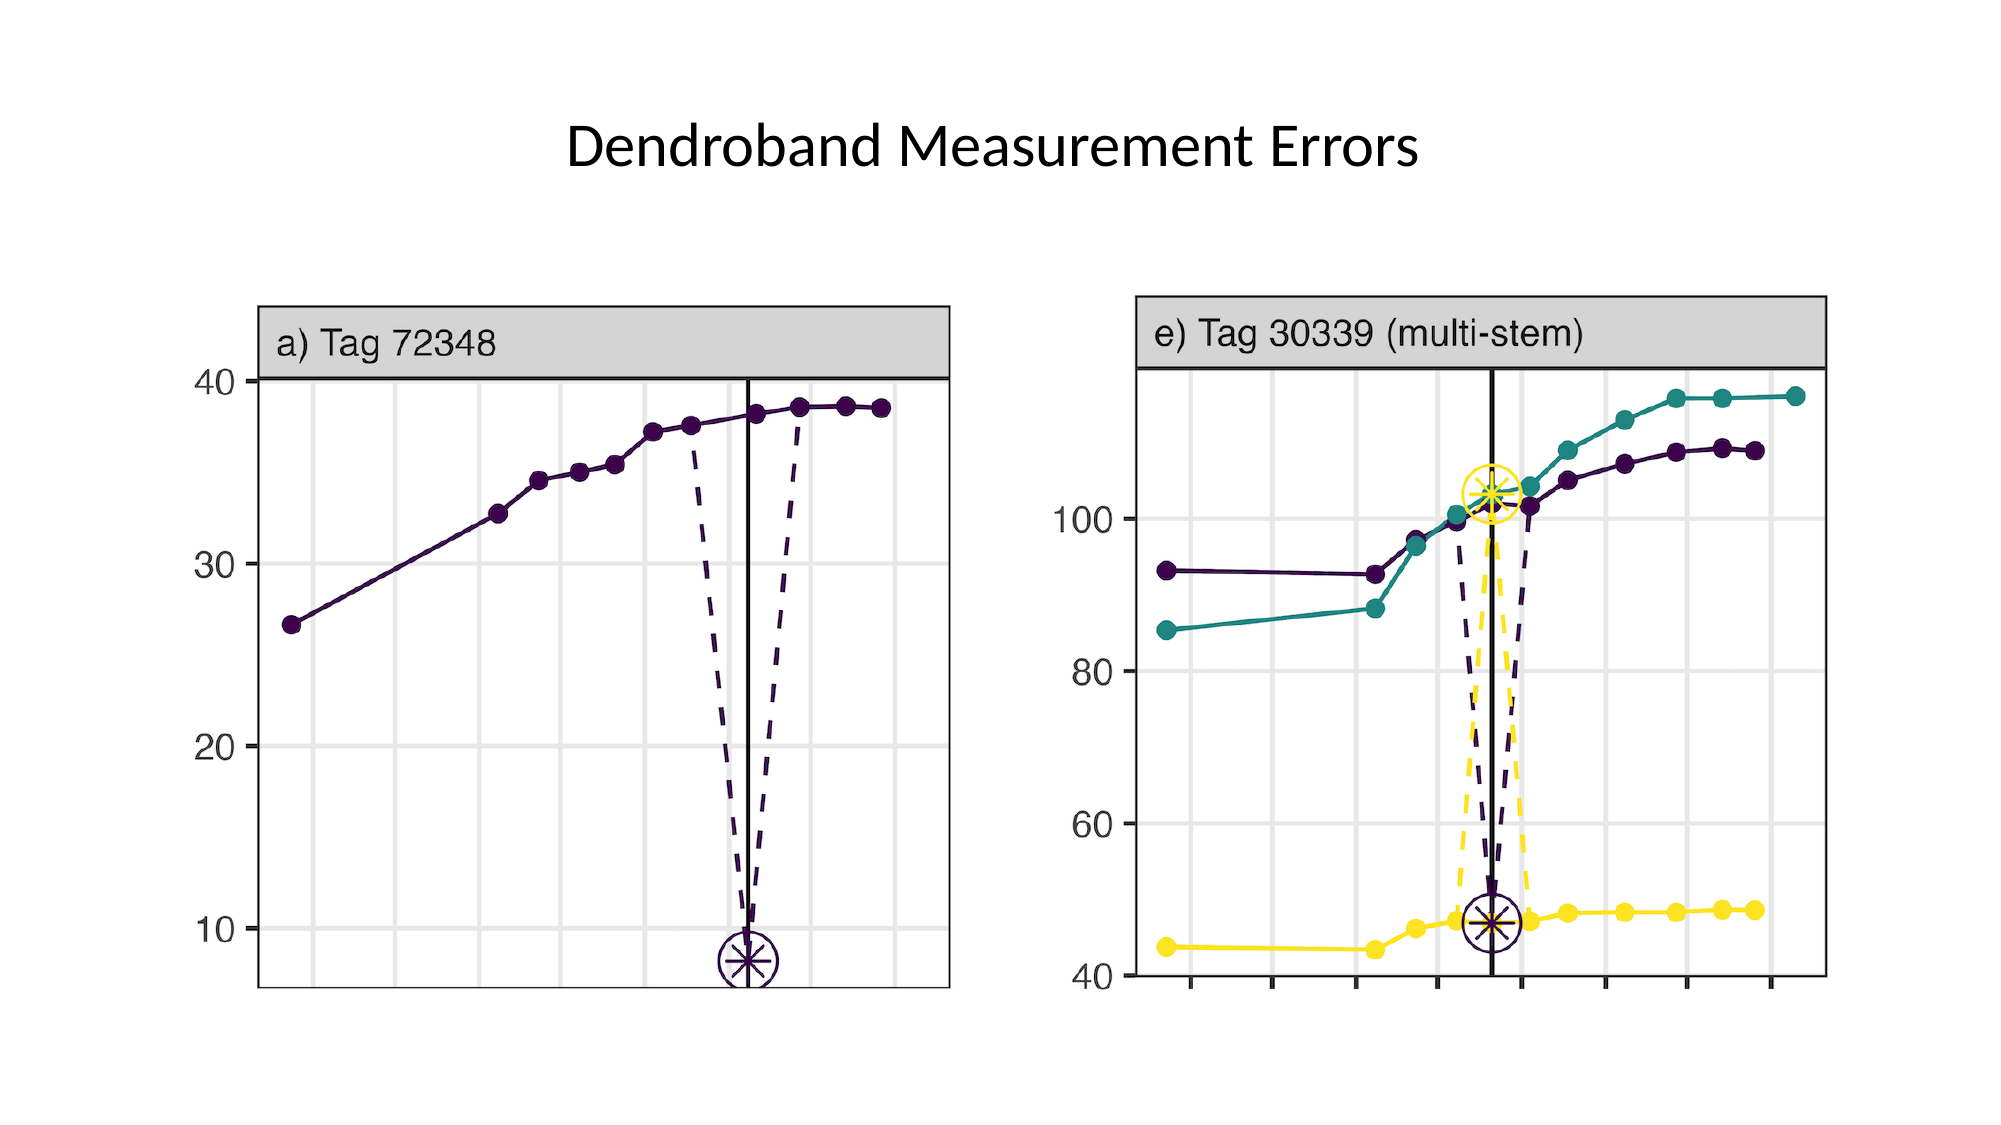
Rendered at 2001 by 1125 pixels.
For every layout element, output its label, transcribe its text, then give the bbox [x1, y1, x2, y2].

picture [177, 286, 972, 1003]
picture [1041, 286, 1836, 996]
text_box Dendroband Measurement Errors [551, 96, 1449, 187]
